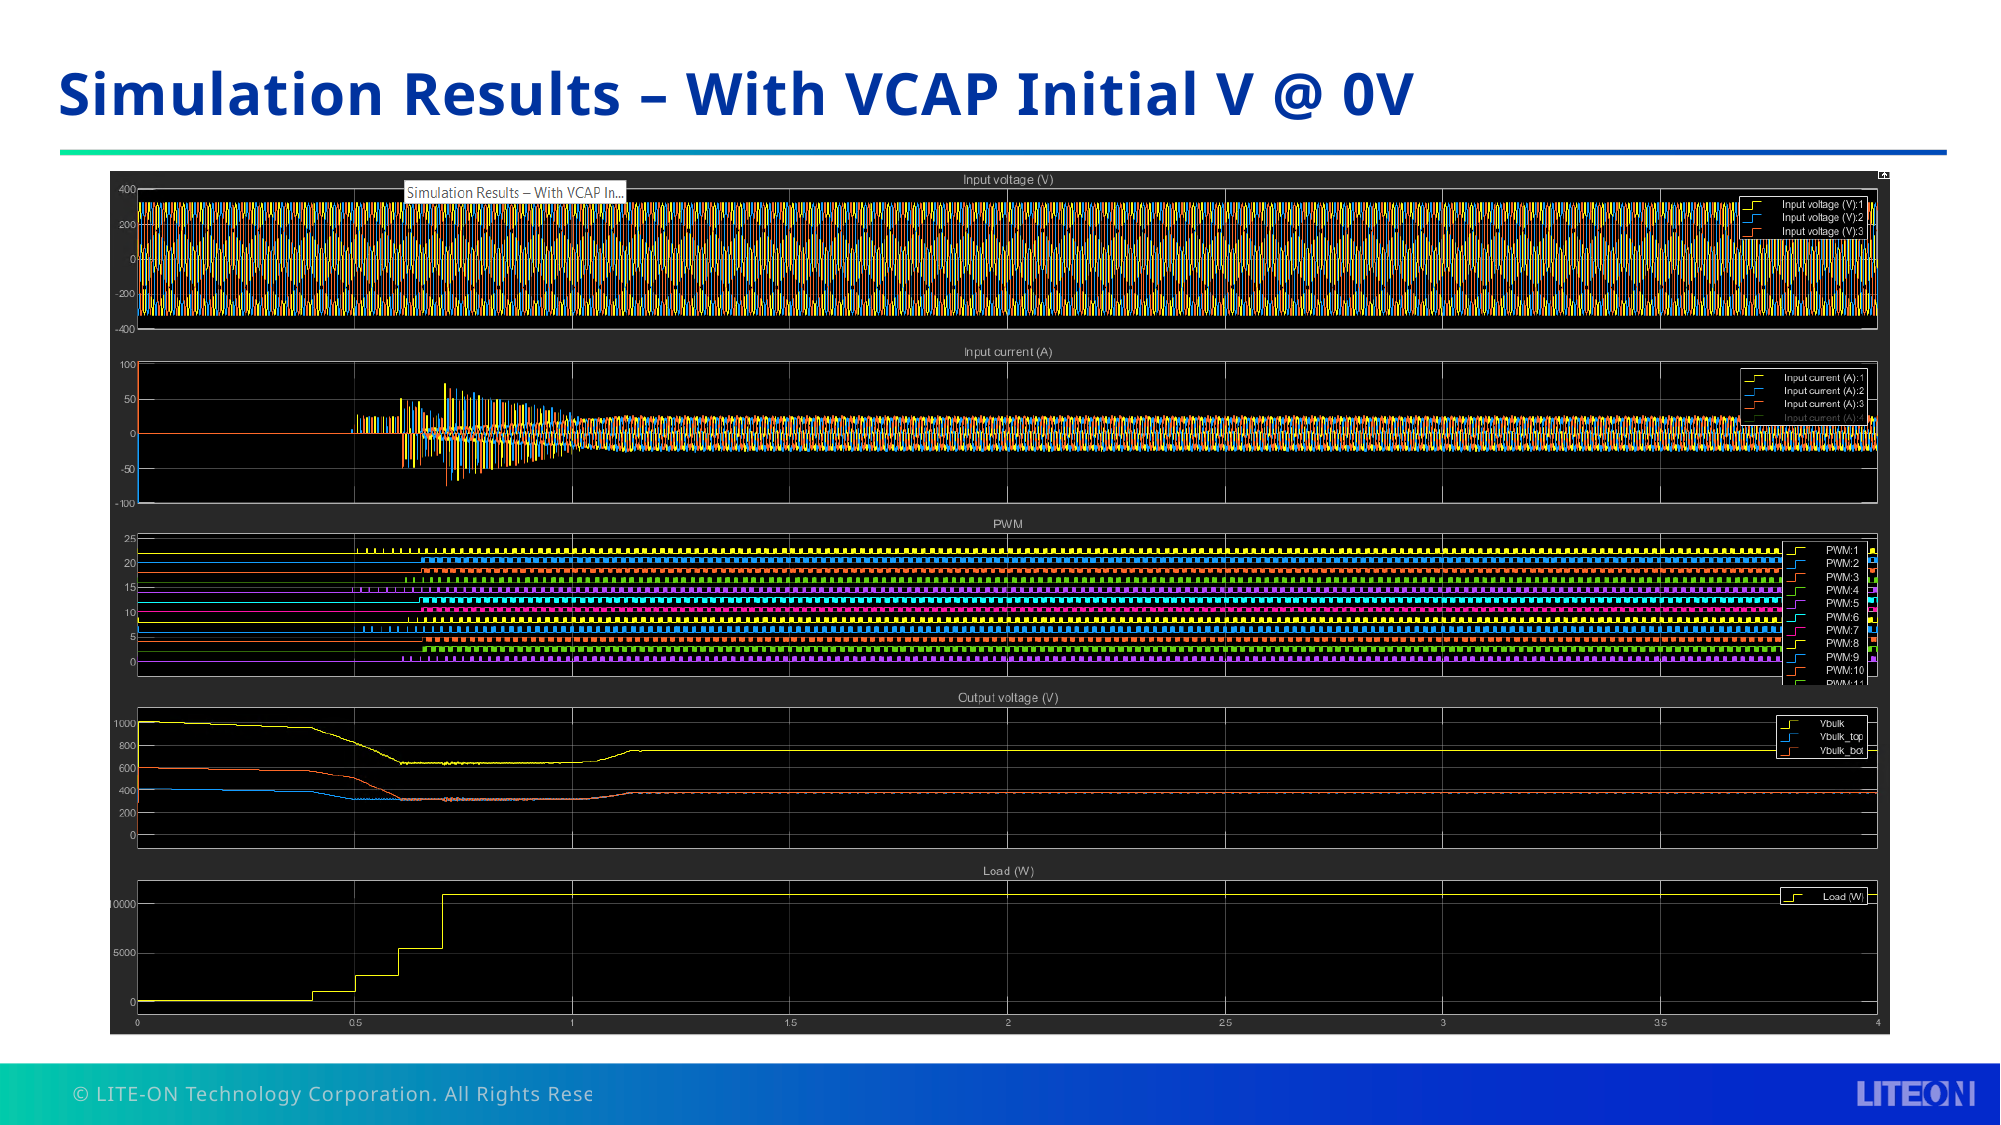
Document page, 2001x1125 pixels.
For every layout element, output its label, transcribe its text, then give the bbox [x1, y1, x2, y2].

picture [324, 1092, 330, 1100]
text_box [54, 57, 1238, 153]
picture [110, 171, 1890, 1036]
picture [0, 135, 2000, 169]
picture [542, 1063, 2000, 1125]
picture [0, 1063, 332, 1125]
title Simulation Results – With VCAP Initial V @ 0V [58, 60, 1835, 134]
